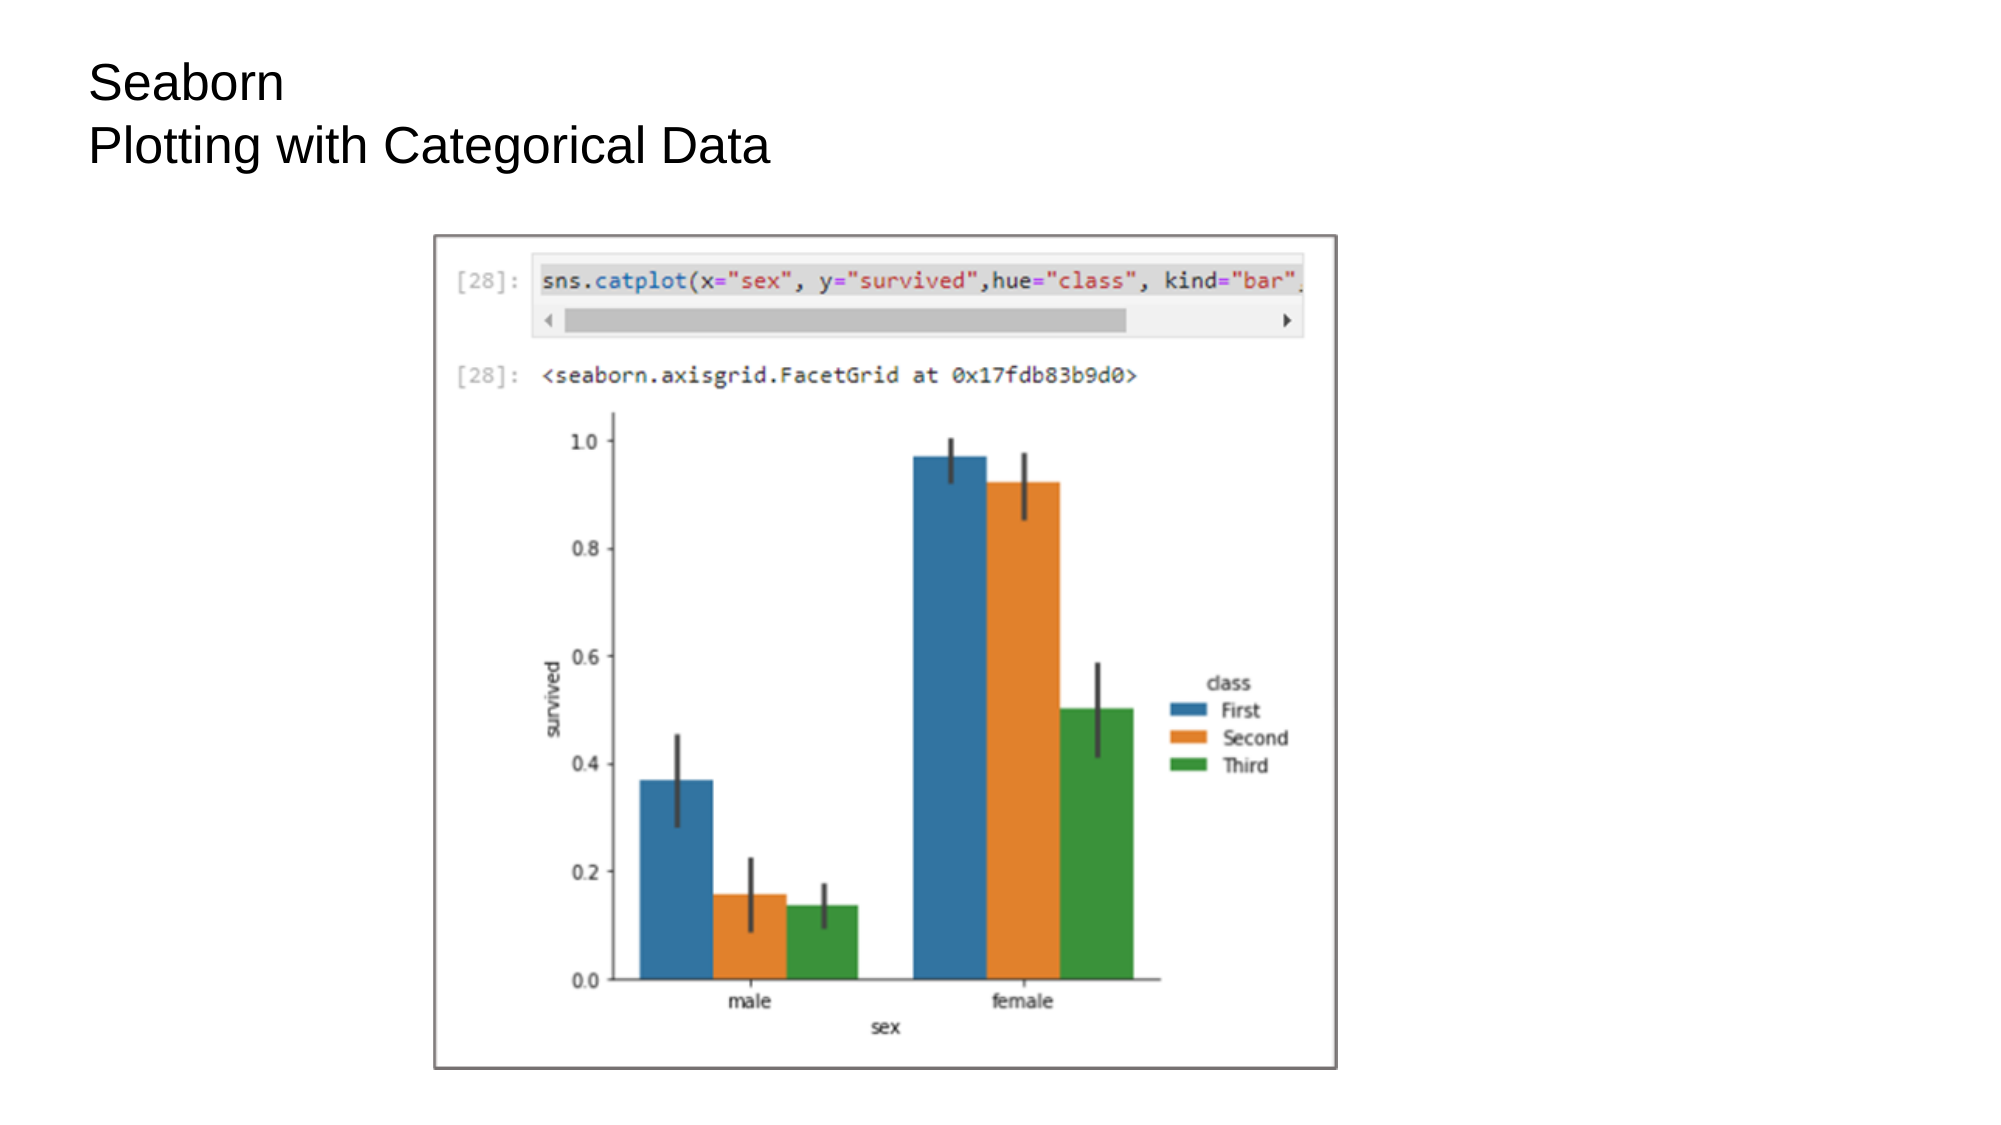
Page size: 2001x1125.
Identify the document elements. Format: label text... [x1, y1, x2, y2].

picture [433, 234, 1338, 1070]
title Seaborn Plotting with Categorical Data [68, 28, 1932, 154]
